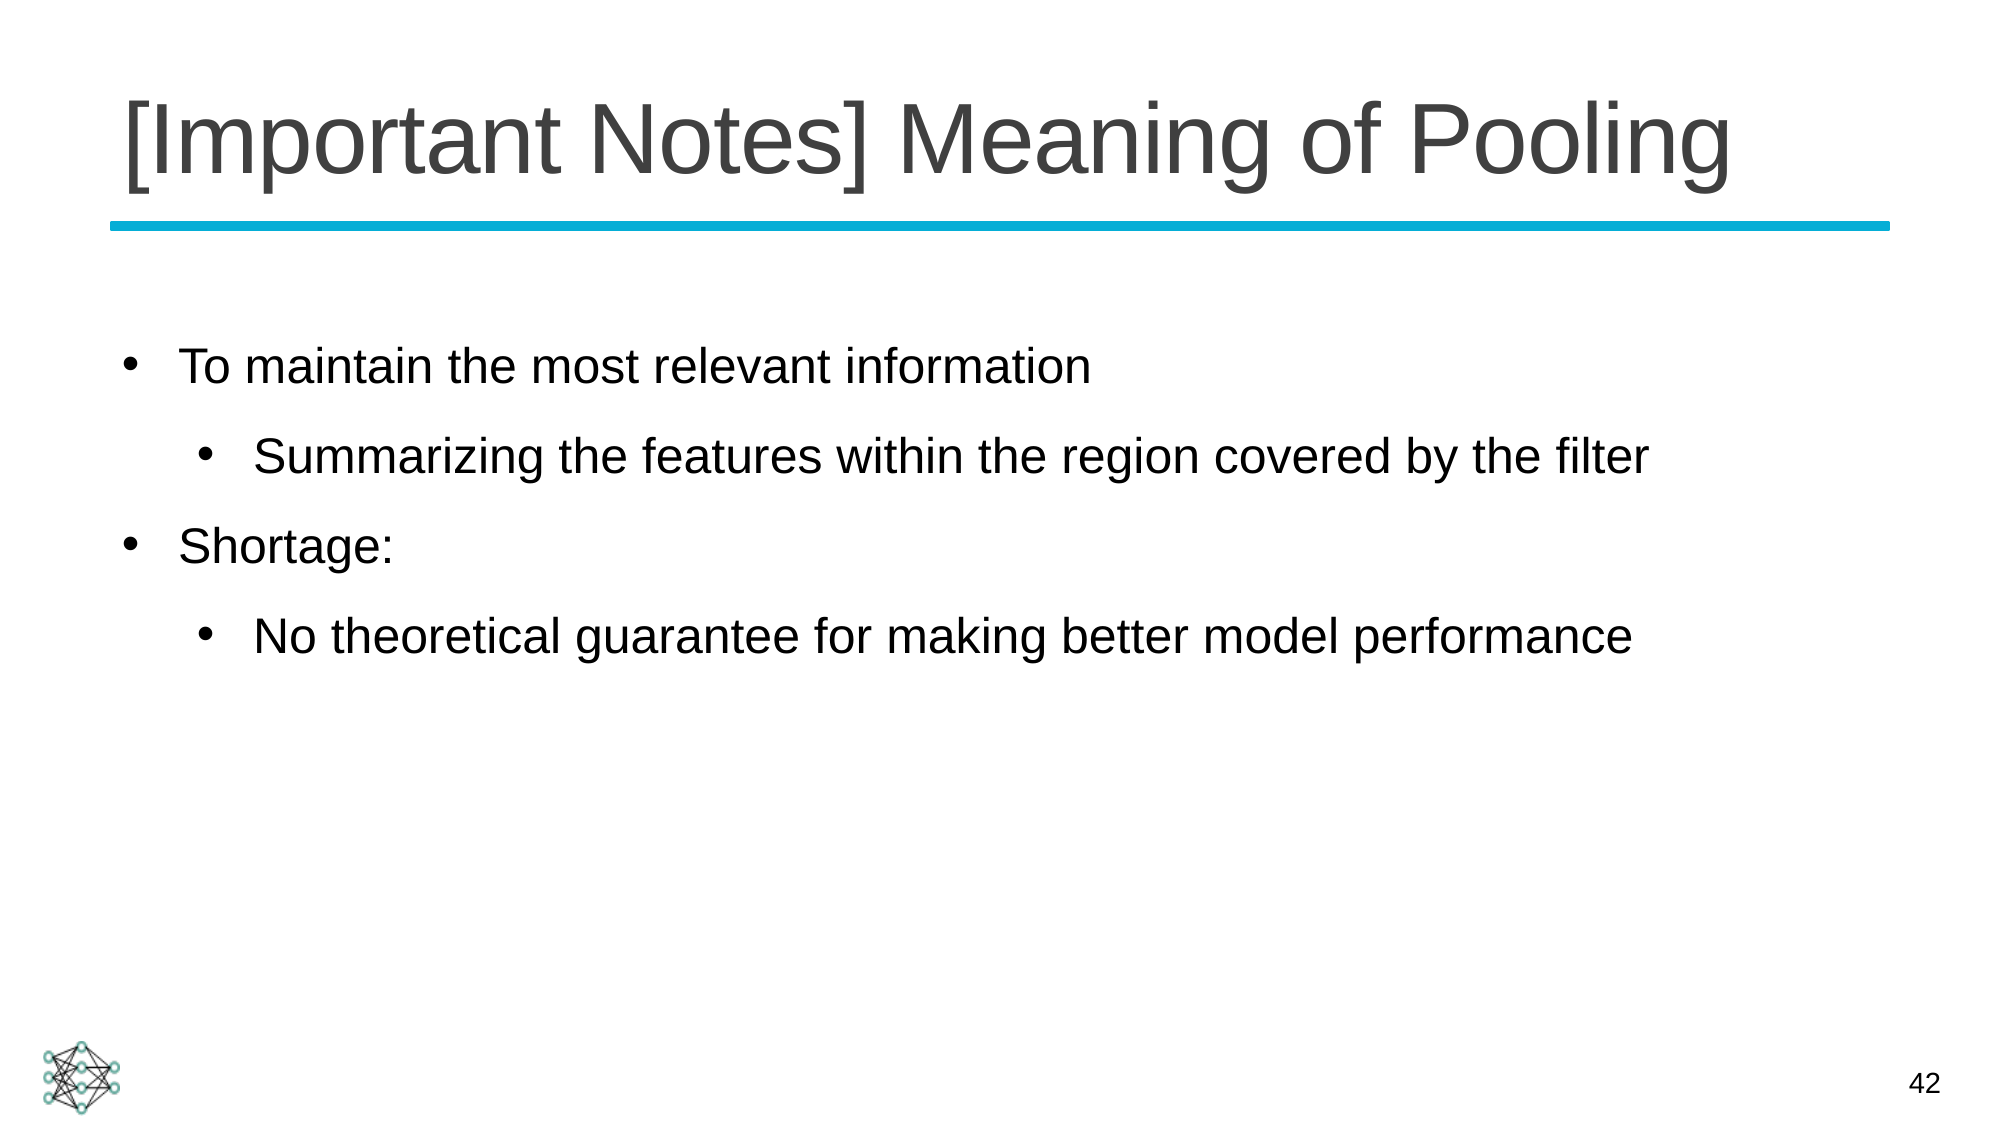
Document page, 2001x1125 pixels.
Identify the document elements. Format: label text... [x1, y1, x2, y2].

picture [43, 1041, 120, 1116]
text_box To maintain the most relevant information Summarizing the features within the region covered by the filter Shortage: No theoretical guarantee for making better model performance [107, 296, 1899, 671]
title [Important Notes] Meaning of Pooling [107, 58, 1899, 228]
slide_number 42 [1740, 1052, 1957, 1113]
